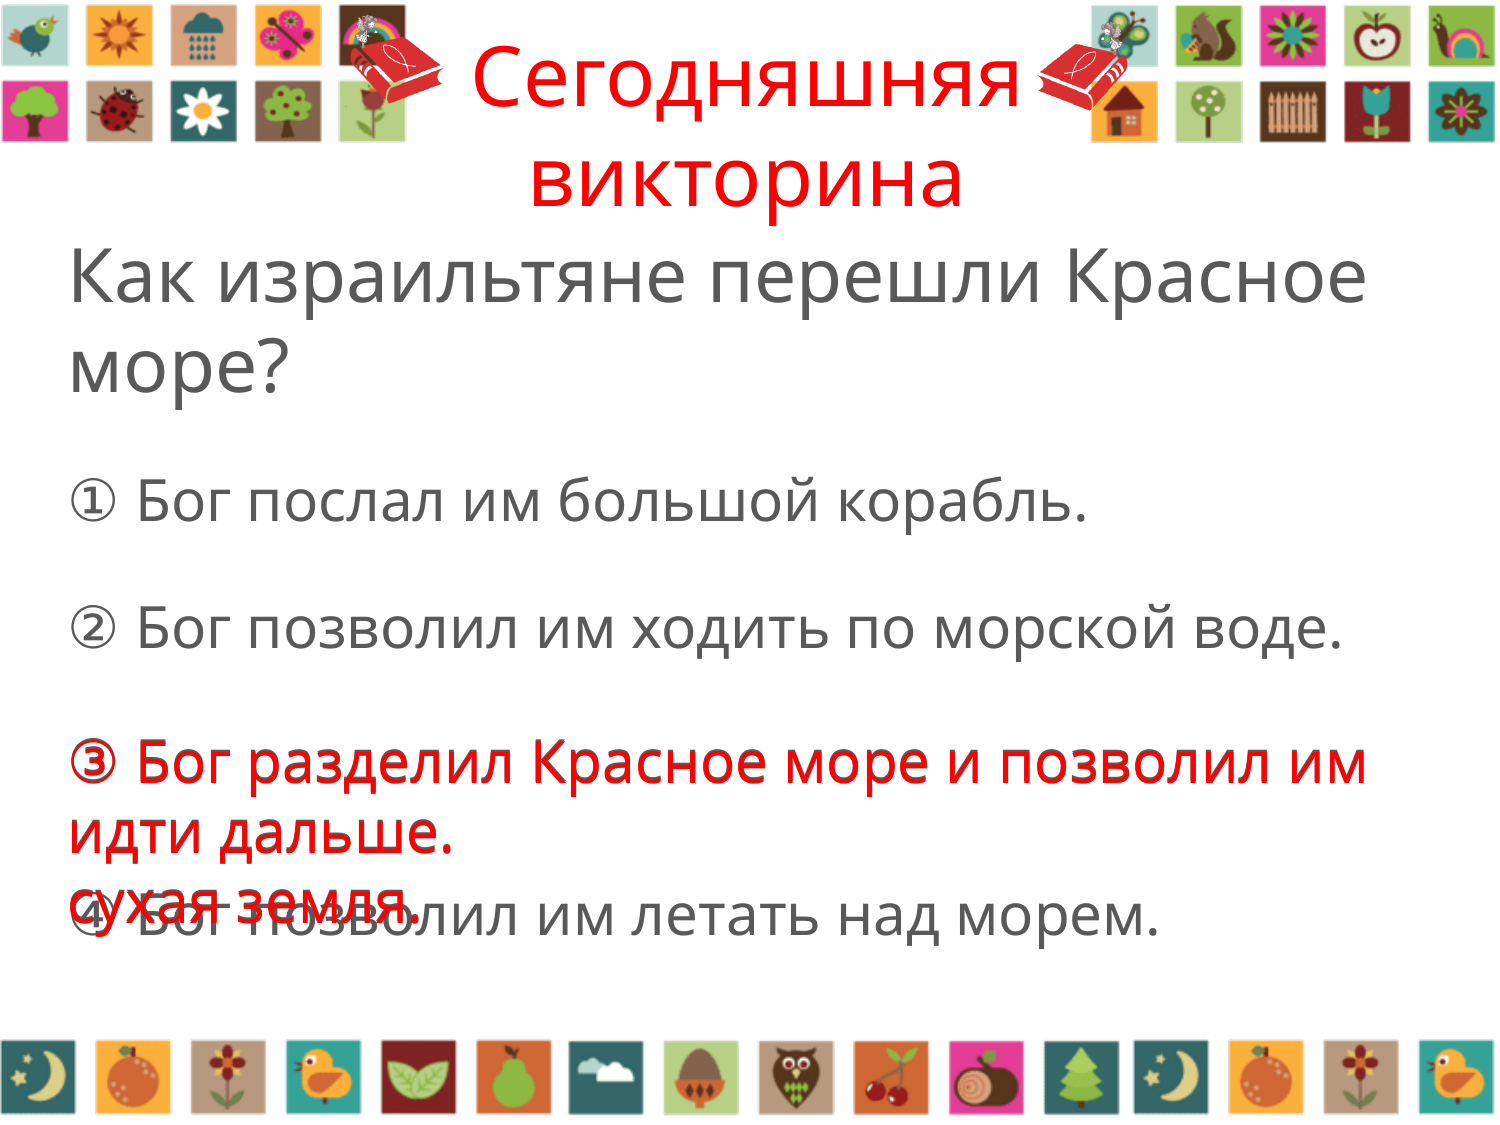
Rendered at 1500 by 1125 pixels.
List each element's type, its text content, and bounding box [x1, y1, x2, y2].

text_box Сегодняшняя викторина [414, 16, 1080, 219]
text_box Как израильтяне перешли Красное море? [53, 219, 1436, 415]
picture [0, 0, 475, 150]
text_box ② Бог позволил им ходить по морской воде. [53, 582, 1436, 668]
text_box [0, 1028, 1500, 1118]
picture [1005, 3, 1500, 150]
text_box ① Бог послал им большой корабль. [53, 456, 1436, 541]
text_box ④ Бог позволил им летать над морем. [53, 943, 1483, 955]
text_box ③ Бог разделил Красное море и позволил им идти дальше. сухая земля. [53, 717, 1483, 943]
